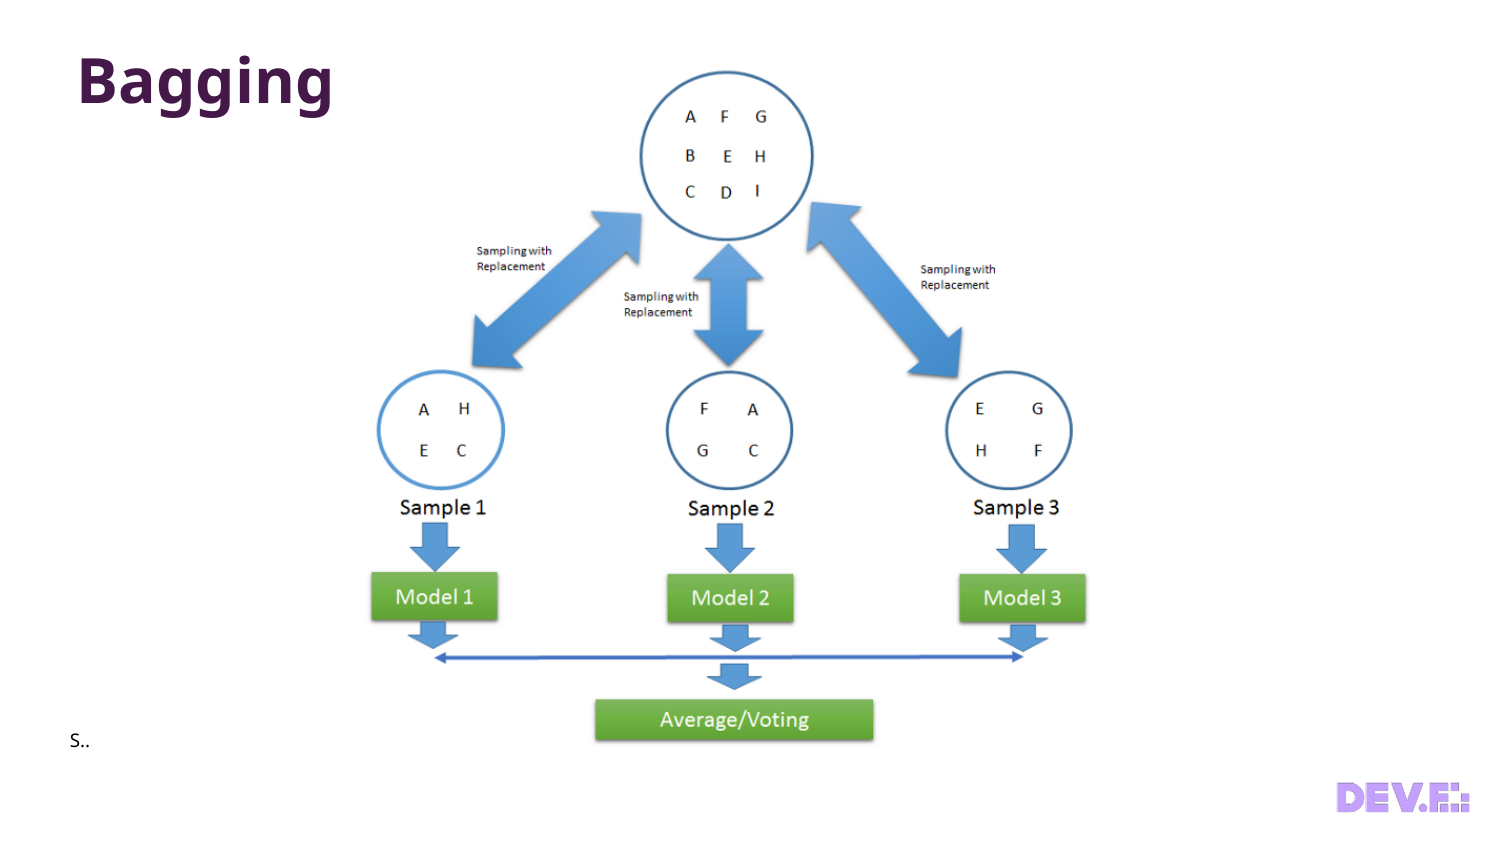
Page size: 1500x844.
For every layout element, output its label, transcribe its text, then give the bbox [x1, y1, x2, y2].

picture [361, 63, 1097, 752]
text_box S.. [54, 713, 1328, 802]
picture [1330, 776, 1474, 818]
text_box Bagging [61, 25, 1470, 114]
